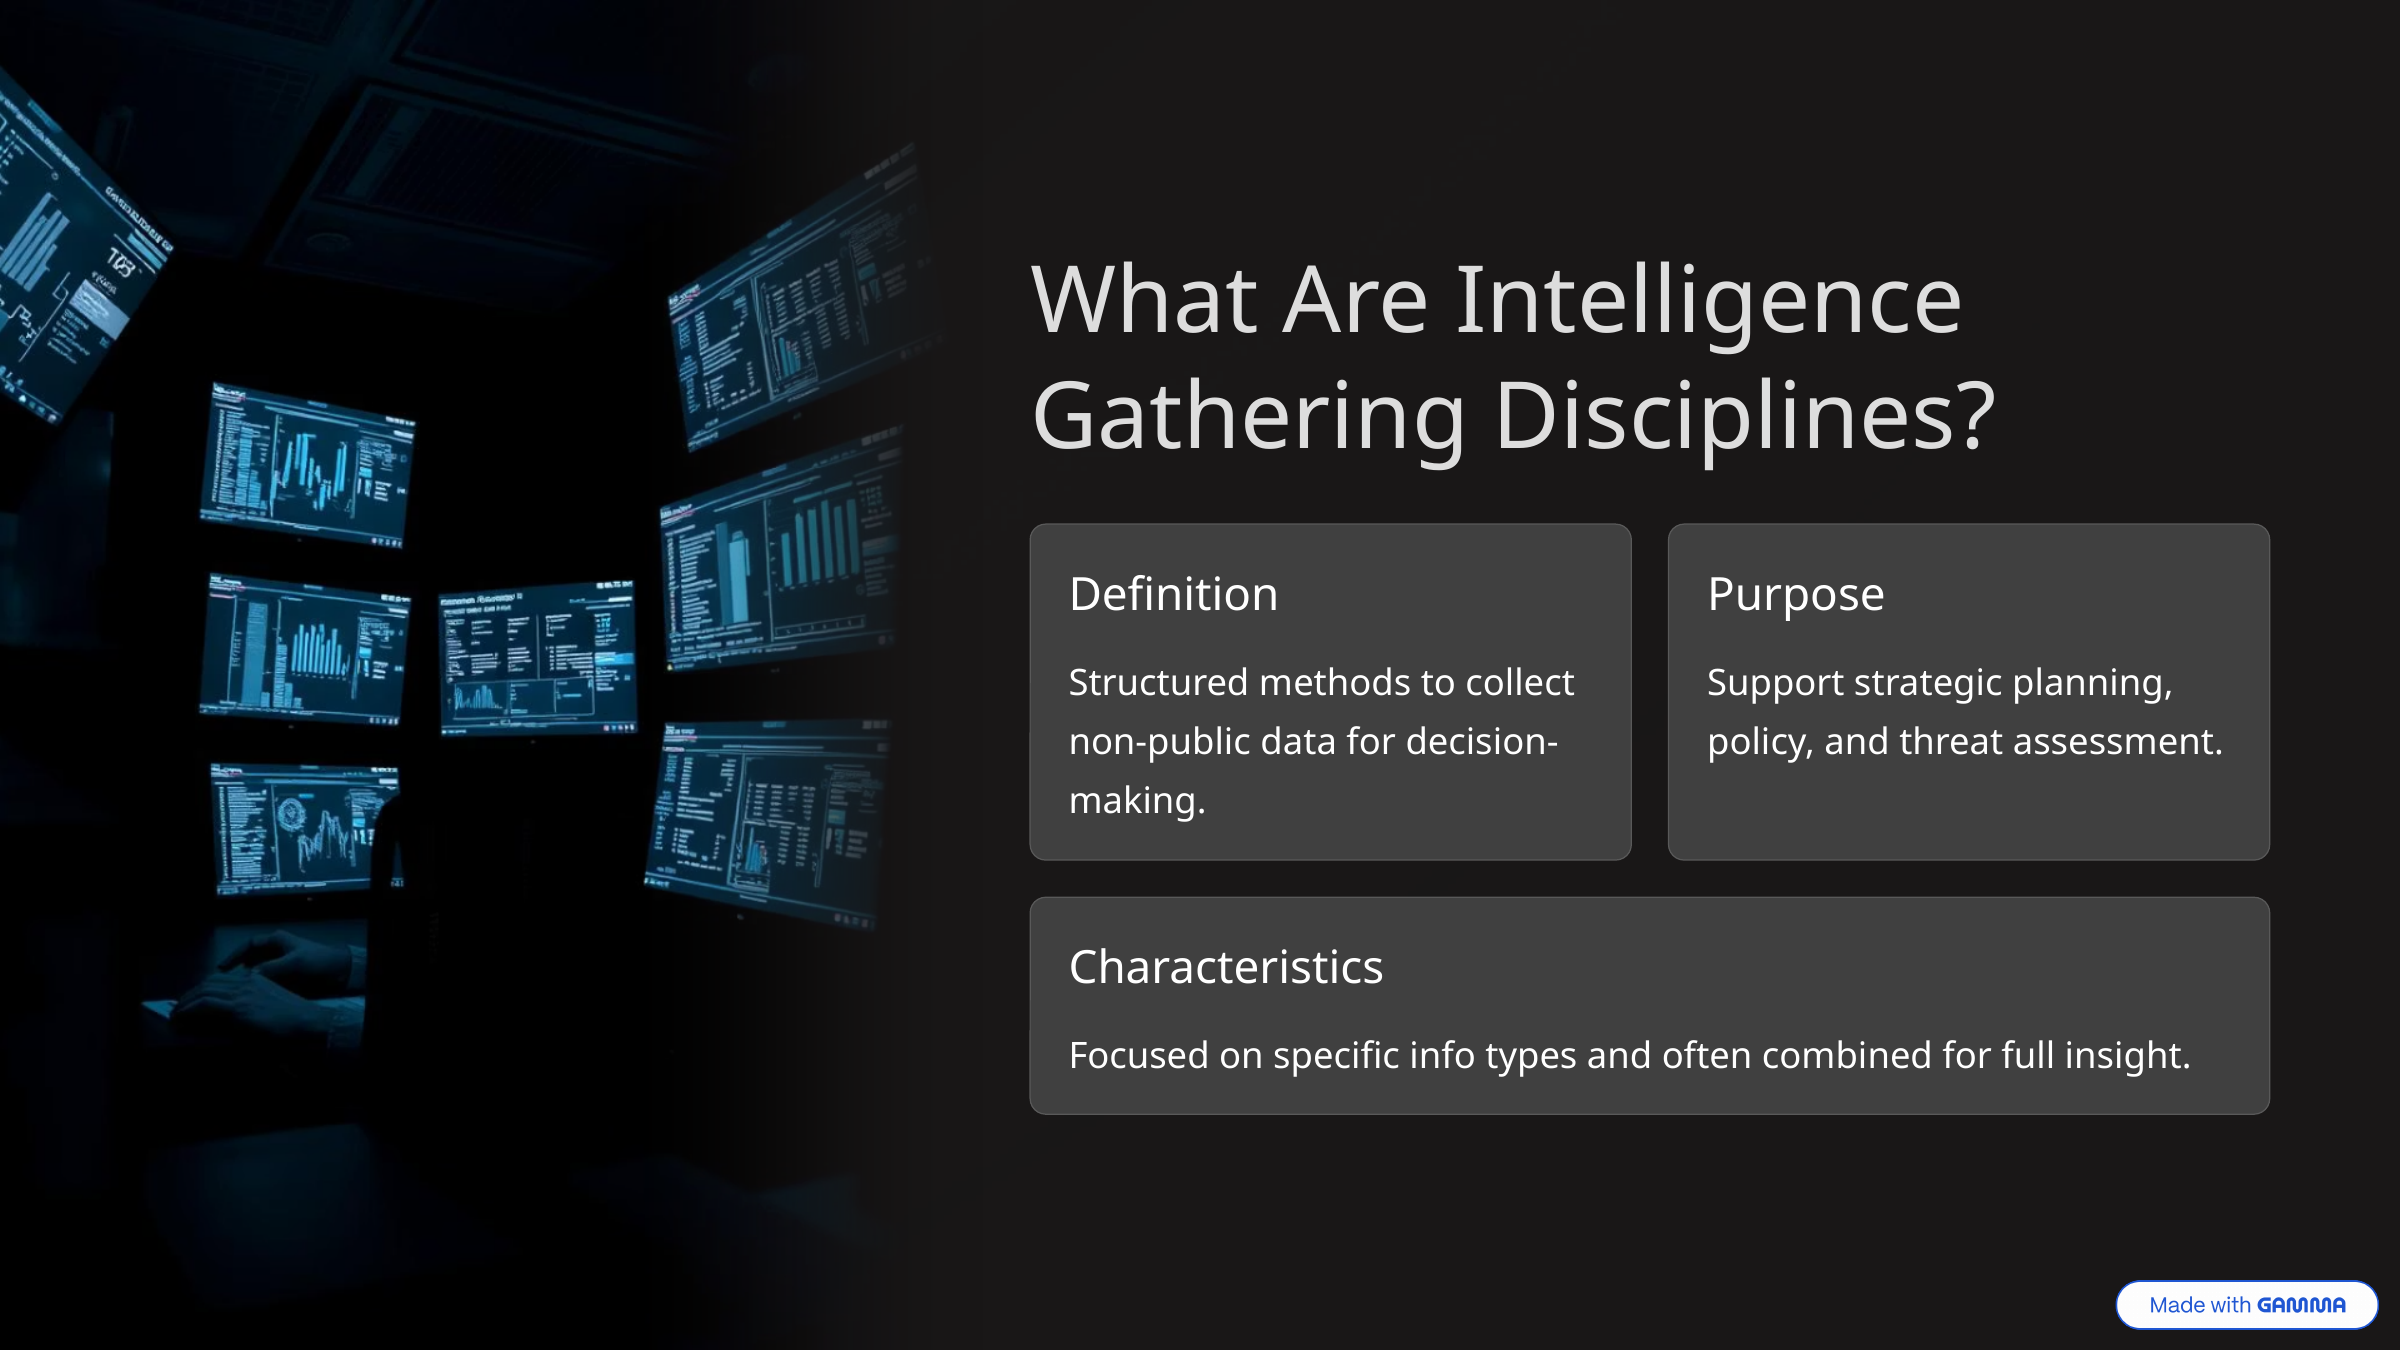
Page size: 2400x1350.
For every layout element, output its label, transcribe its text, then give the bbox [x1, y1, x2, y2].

text_box Definition [1068, 562, 1534, 621]
text_box Purpose [1706, 562, 2173, 621]
text_box Characteristics [1068, 935, 1534, 994]
picture [2106, 1271, 2389, 1339]
text_box [1668, 524, 2270, 861]
text_box Support strategic planning, policy, and threat assessment. [1706, 642, 2232, 762]
text_box [1030, 897, 2270, 1115]
text_box Focused on specific info types and often combined for full insight. [1068, 1016, 2232, 1076]
text_box What Are Intelligence Gathering Disciplines? [1030, 235, 2270, 469]
text_box [1030, 524, 1632, 861]
text_box Structured methods to collect non-public data for decision-making. [1068, 642, 1593, 822]
picture [0, 0, 990, 1350]
